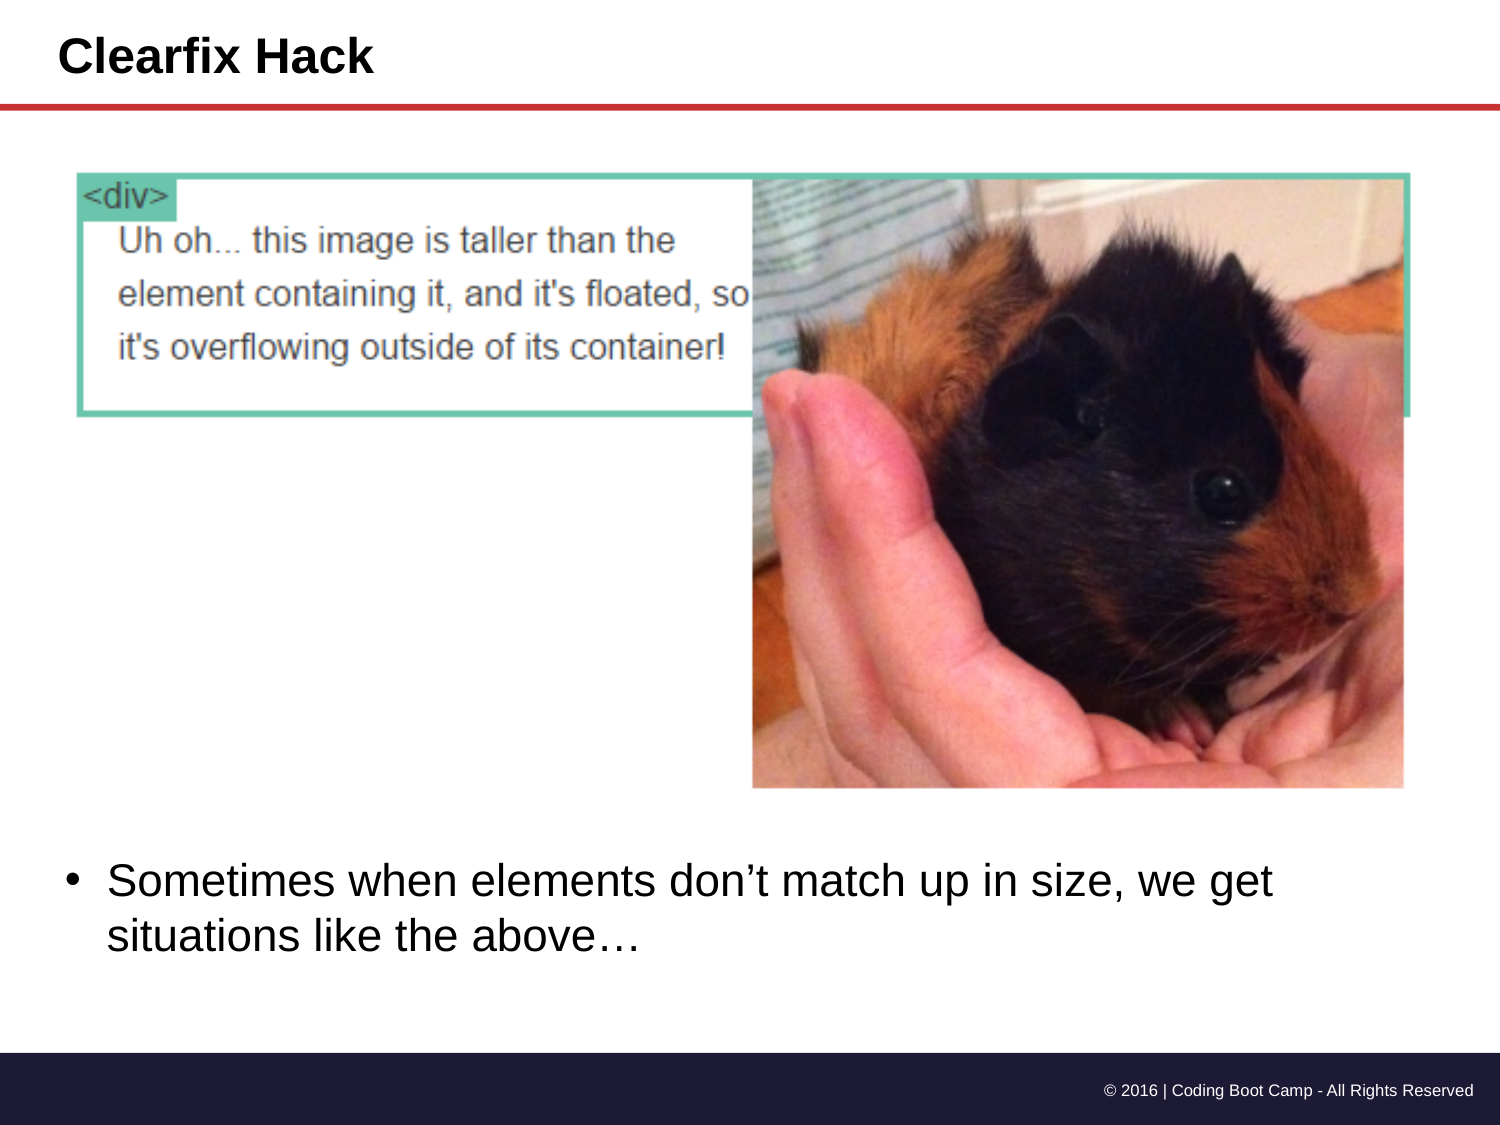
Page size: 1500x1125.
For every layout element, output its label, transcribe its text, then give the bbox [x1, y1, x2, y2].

text_box Sometimes when elements don’t match up in size, we get situations like the above… [50, 835, 1463, 976]
picture [44, 119, 1432, 801]
text_box Clearfix Hack [49, 16, 913, 91]
